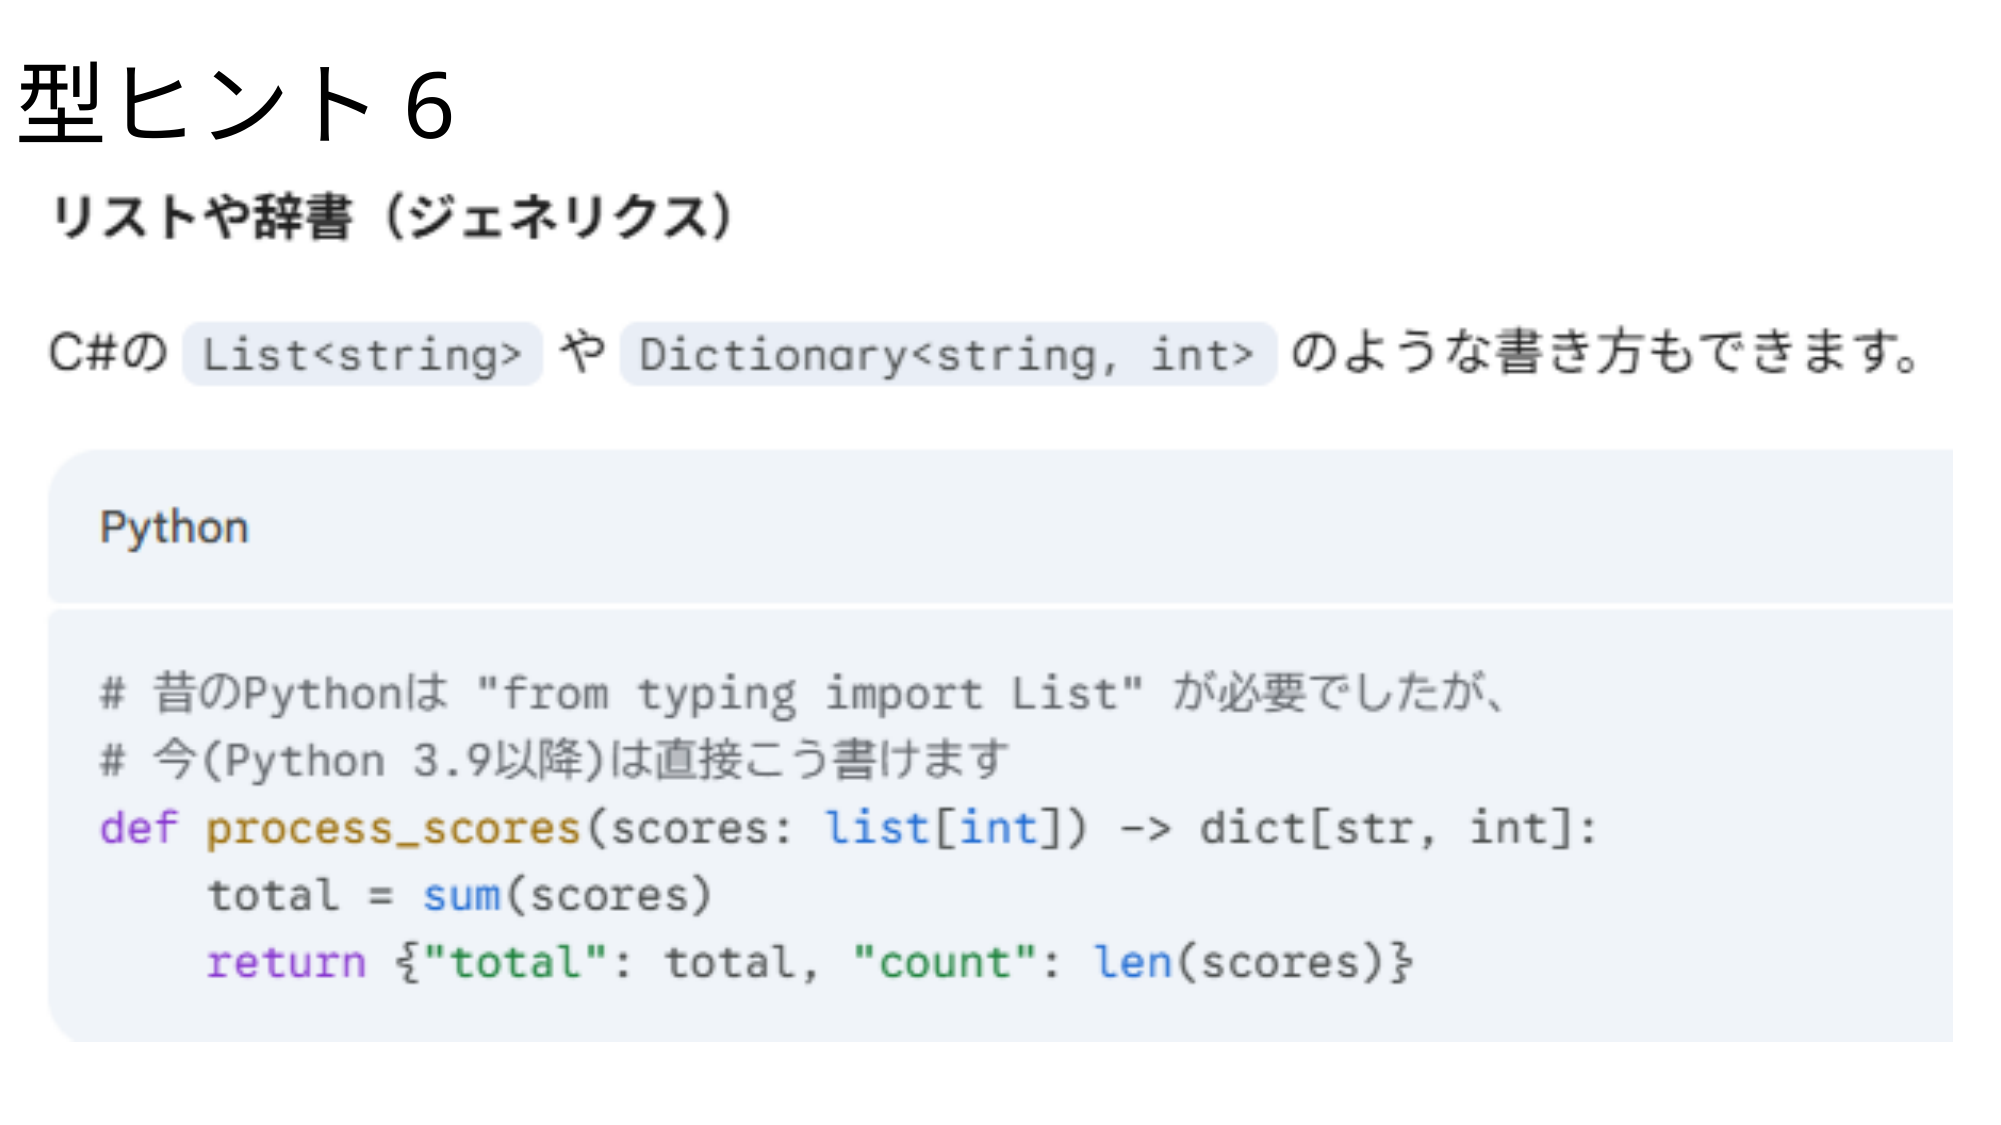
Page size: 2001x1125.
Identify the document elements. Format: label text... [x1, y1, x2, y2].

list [29, 176, 1953, 1043]
title 型ヒント6 [0, 0, 1725, 218]
